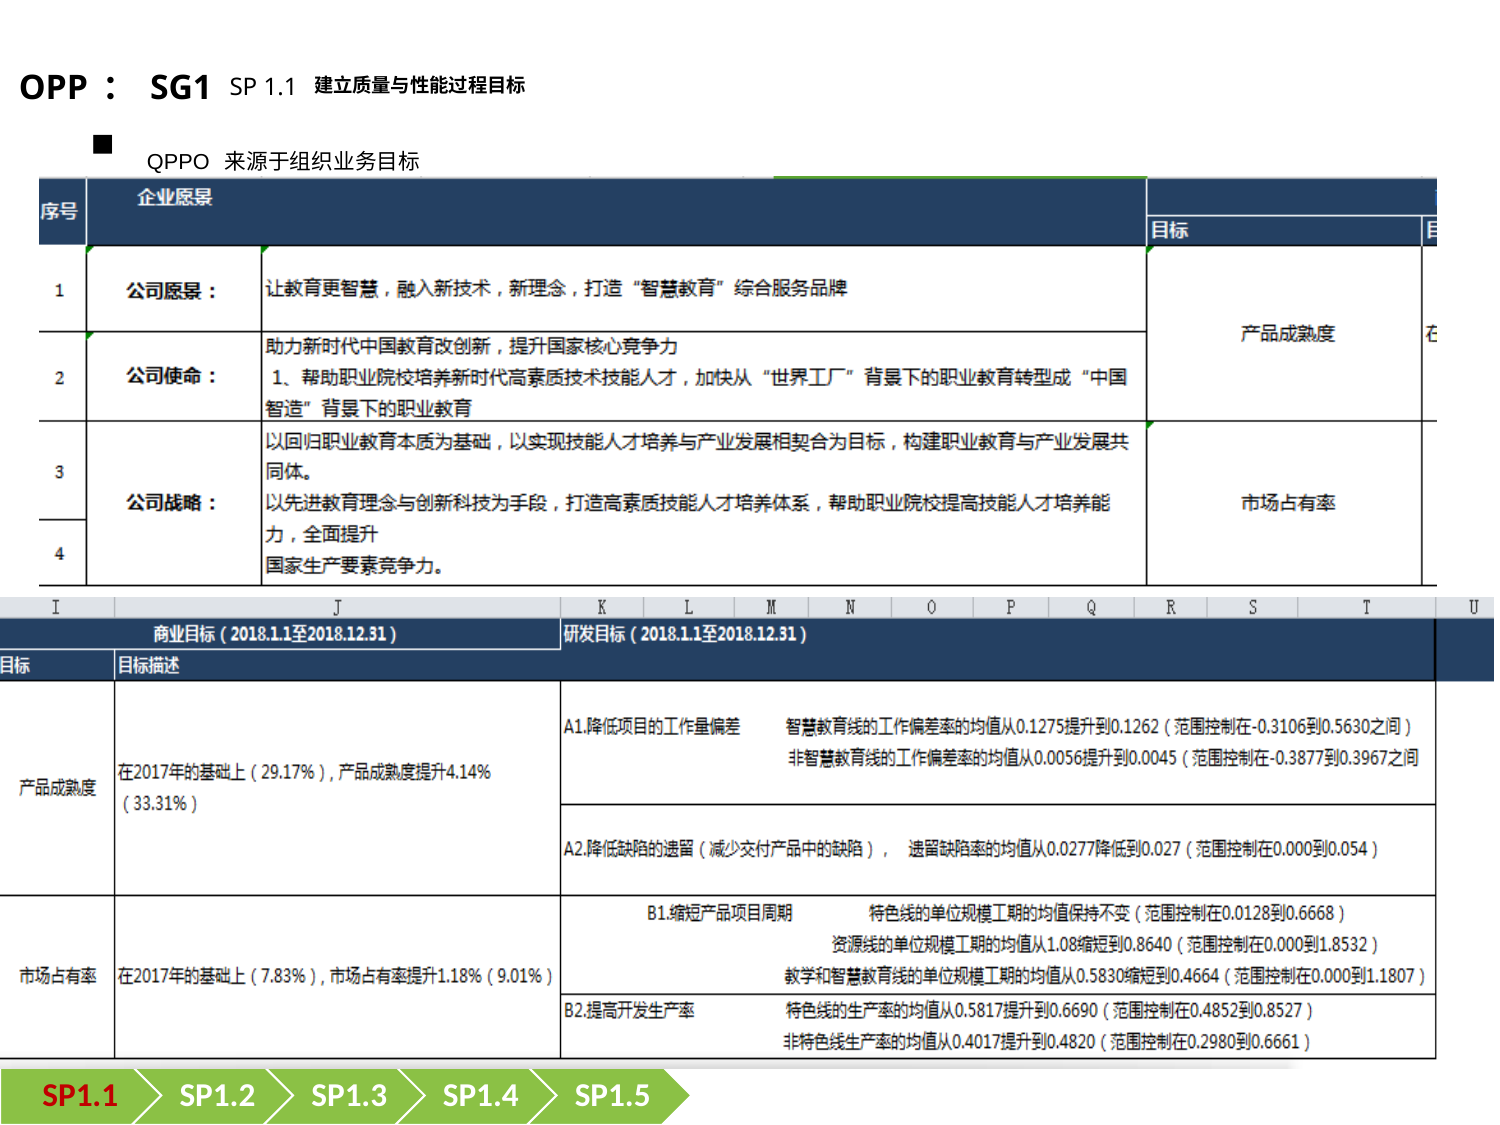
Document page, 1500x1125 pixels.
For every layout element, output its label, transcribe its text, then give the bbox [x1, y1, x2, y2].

picture [39, 176, 1437, 596]
picture [0, 597, 1494, 1069]
text_box OPP：SG1 SP 1.1 建立质量与性能过程目标 [3, 21, 1484, 107]
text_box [0, 1069, 692, 1125]
text_box QPPO 来源于组织业务目标 [75, 107, 1187, 176]
